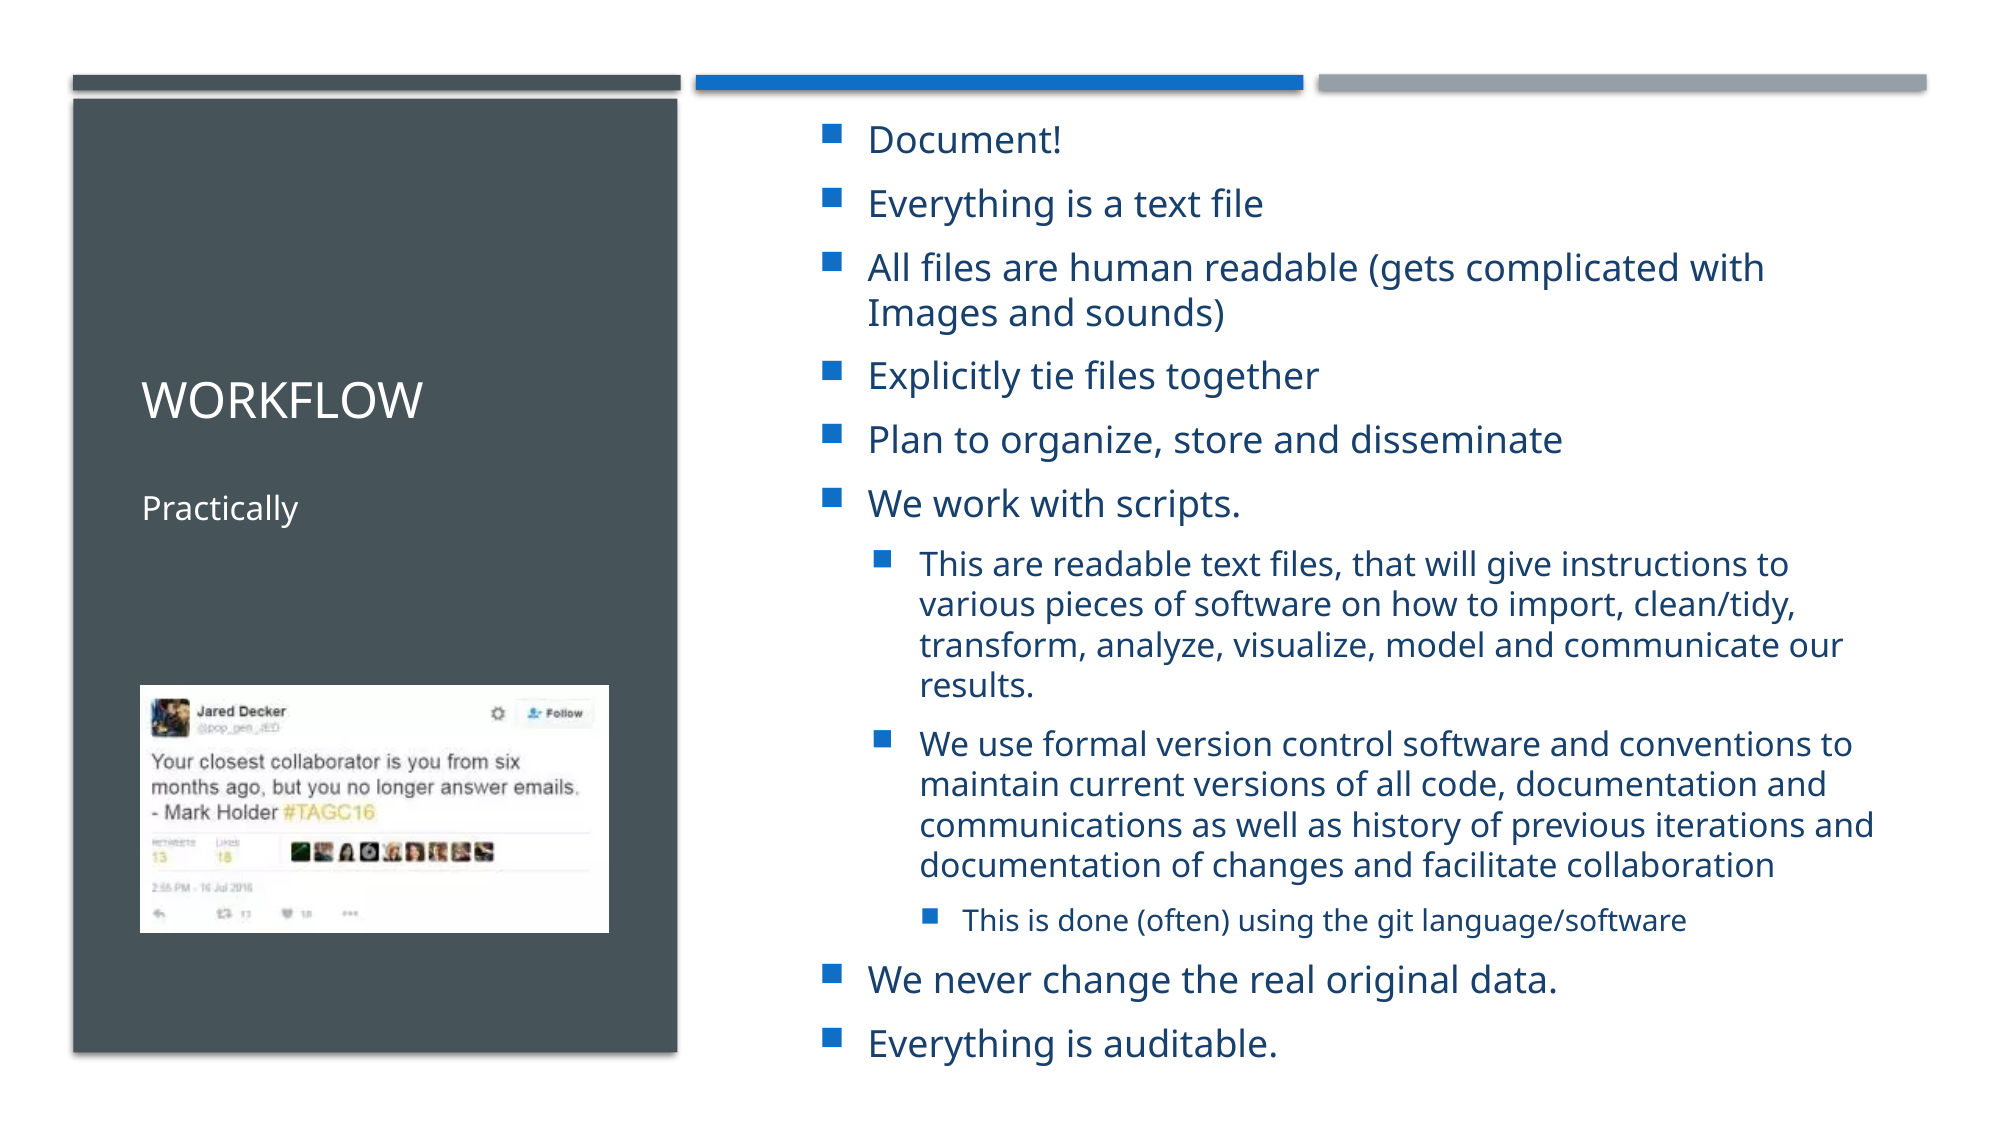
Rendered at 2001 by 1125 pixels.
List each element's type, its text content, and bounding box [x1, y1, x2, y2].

title Workflow [125, 153, 624, 436]
picture [139, 685, 610, 934]
list Practically [126, 479, 624, 972]
list Document! Everything is a text file All files are human readable (gets complicated with Images and sounds) Explicitly tie files together Plan to organize, store and disseminate We work with scripts. This are readable text files, that will give instructions to various pieces of software on how to import, clean/tidy, transform, analyze, visualize, model and communicate our results. We use formal version control software and conventions to maintain current versions of all code, documentation and communications as well as history of previous iterations and documentation of changes and facilitate collaboration This is done (often) using the git language/software We never change the real original data. Everything is auditable. [803, 99, 1895, 1081]
